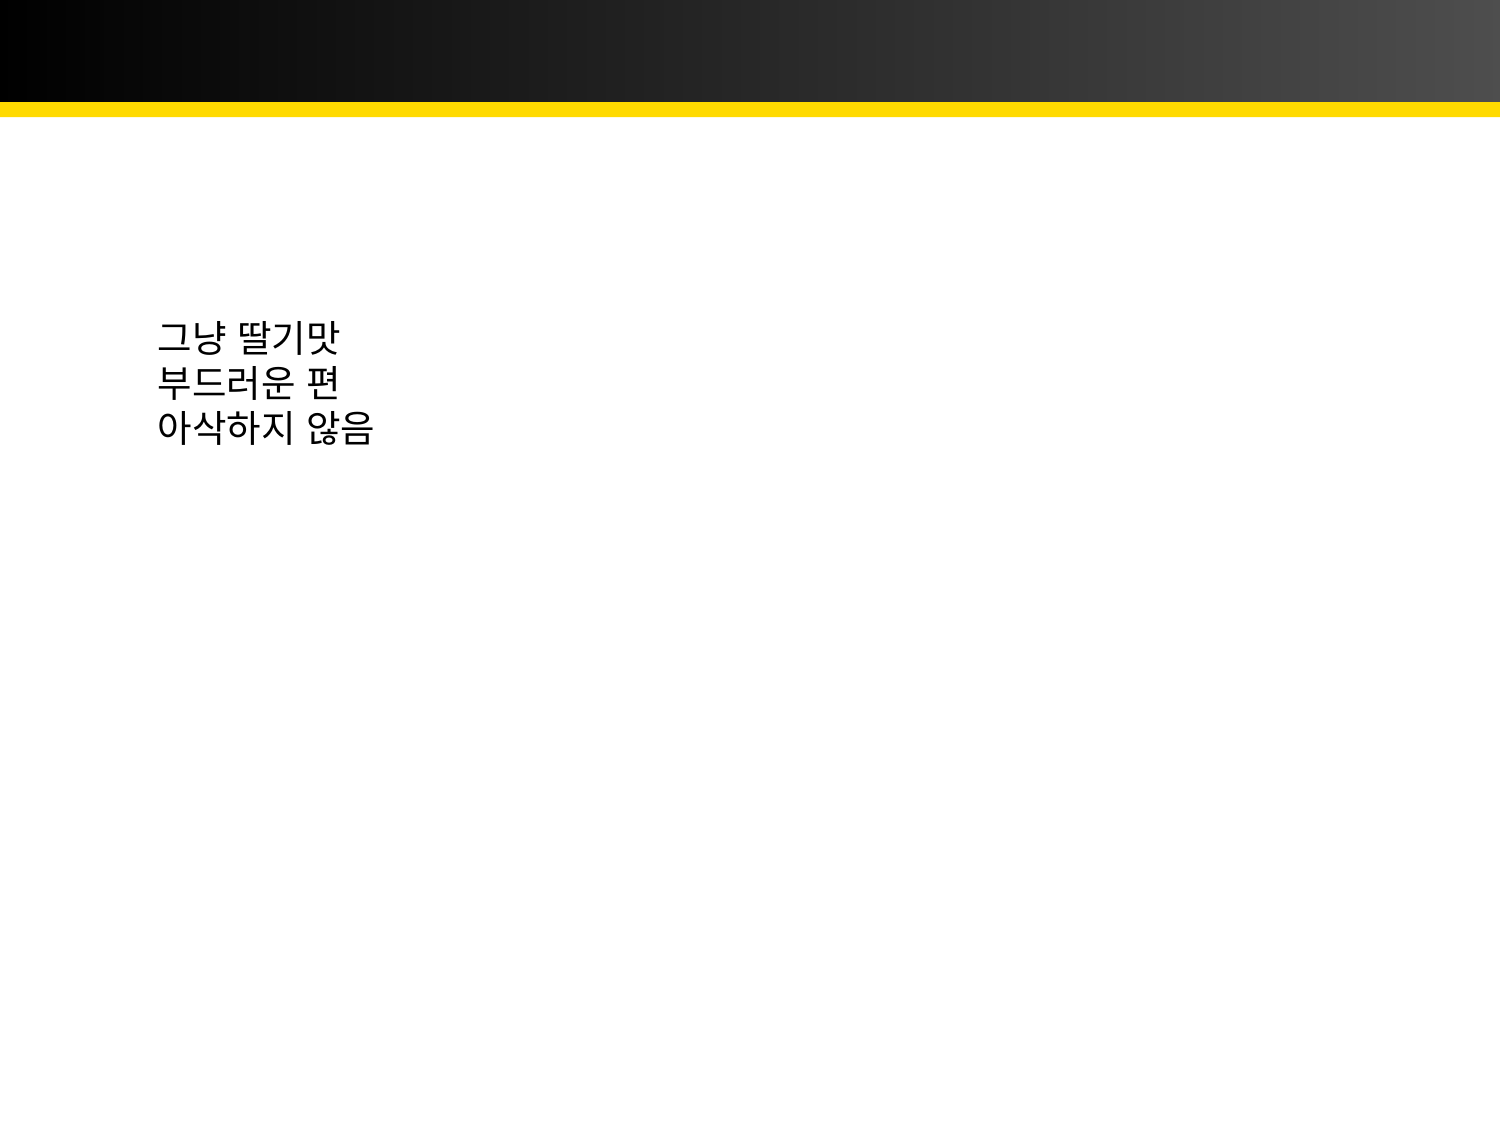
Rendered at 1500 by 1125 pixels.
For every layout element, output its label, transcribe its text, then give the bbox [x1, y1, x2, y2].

title 비타베리 [0, 11, 1326, 92]
text_box 그냥 딸기맛 부드러운 편 아삭하지 않음 [143, 308, 391, 503]
